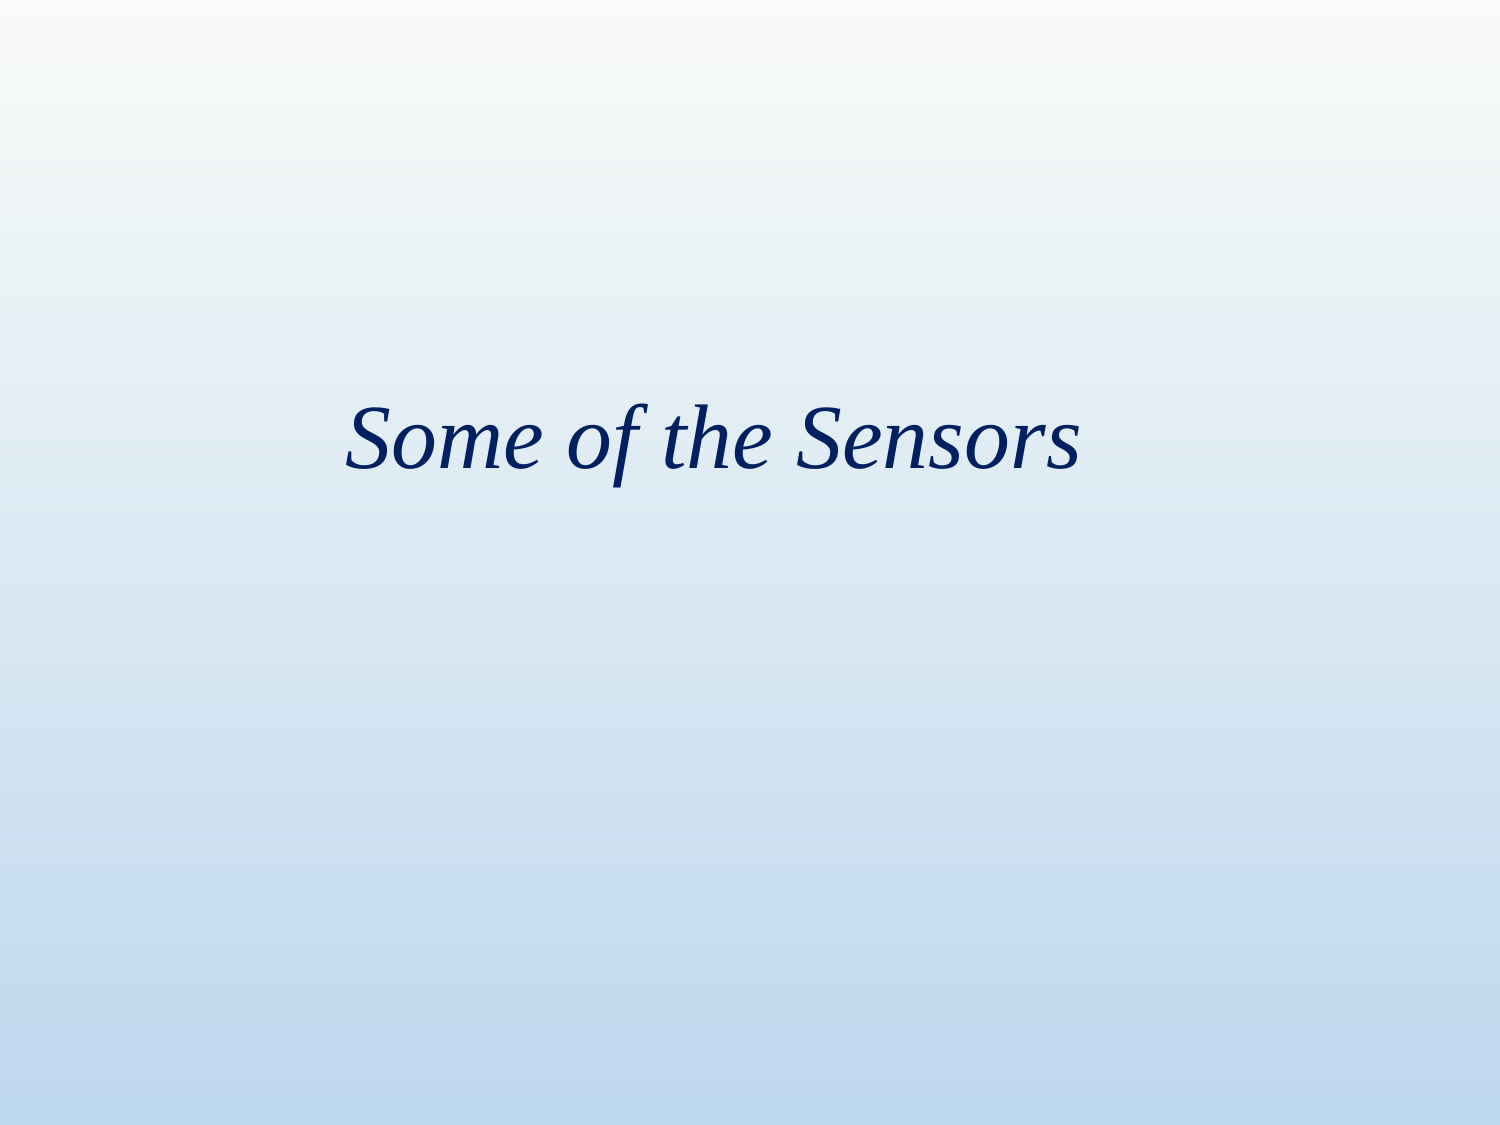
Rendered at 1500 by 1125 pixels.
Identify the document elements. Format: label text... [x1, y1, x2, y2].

title Some of the Sensors [76, 337, 1353, 526]
